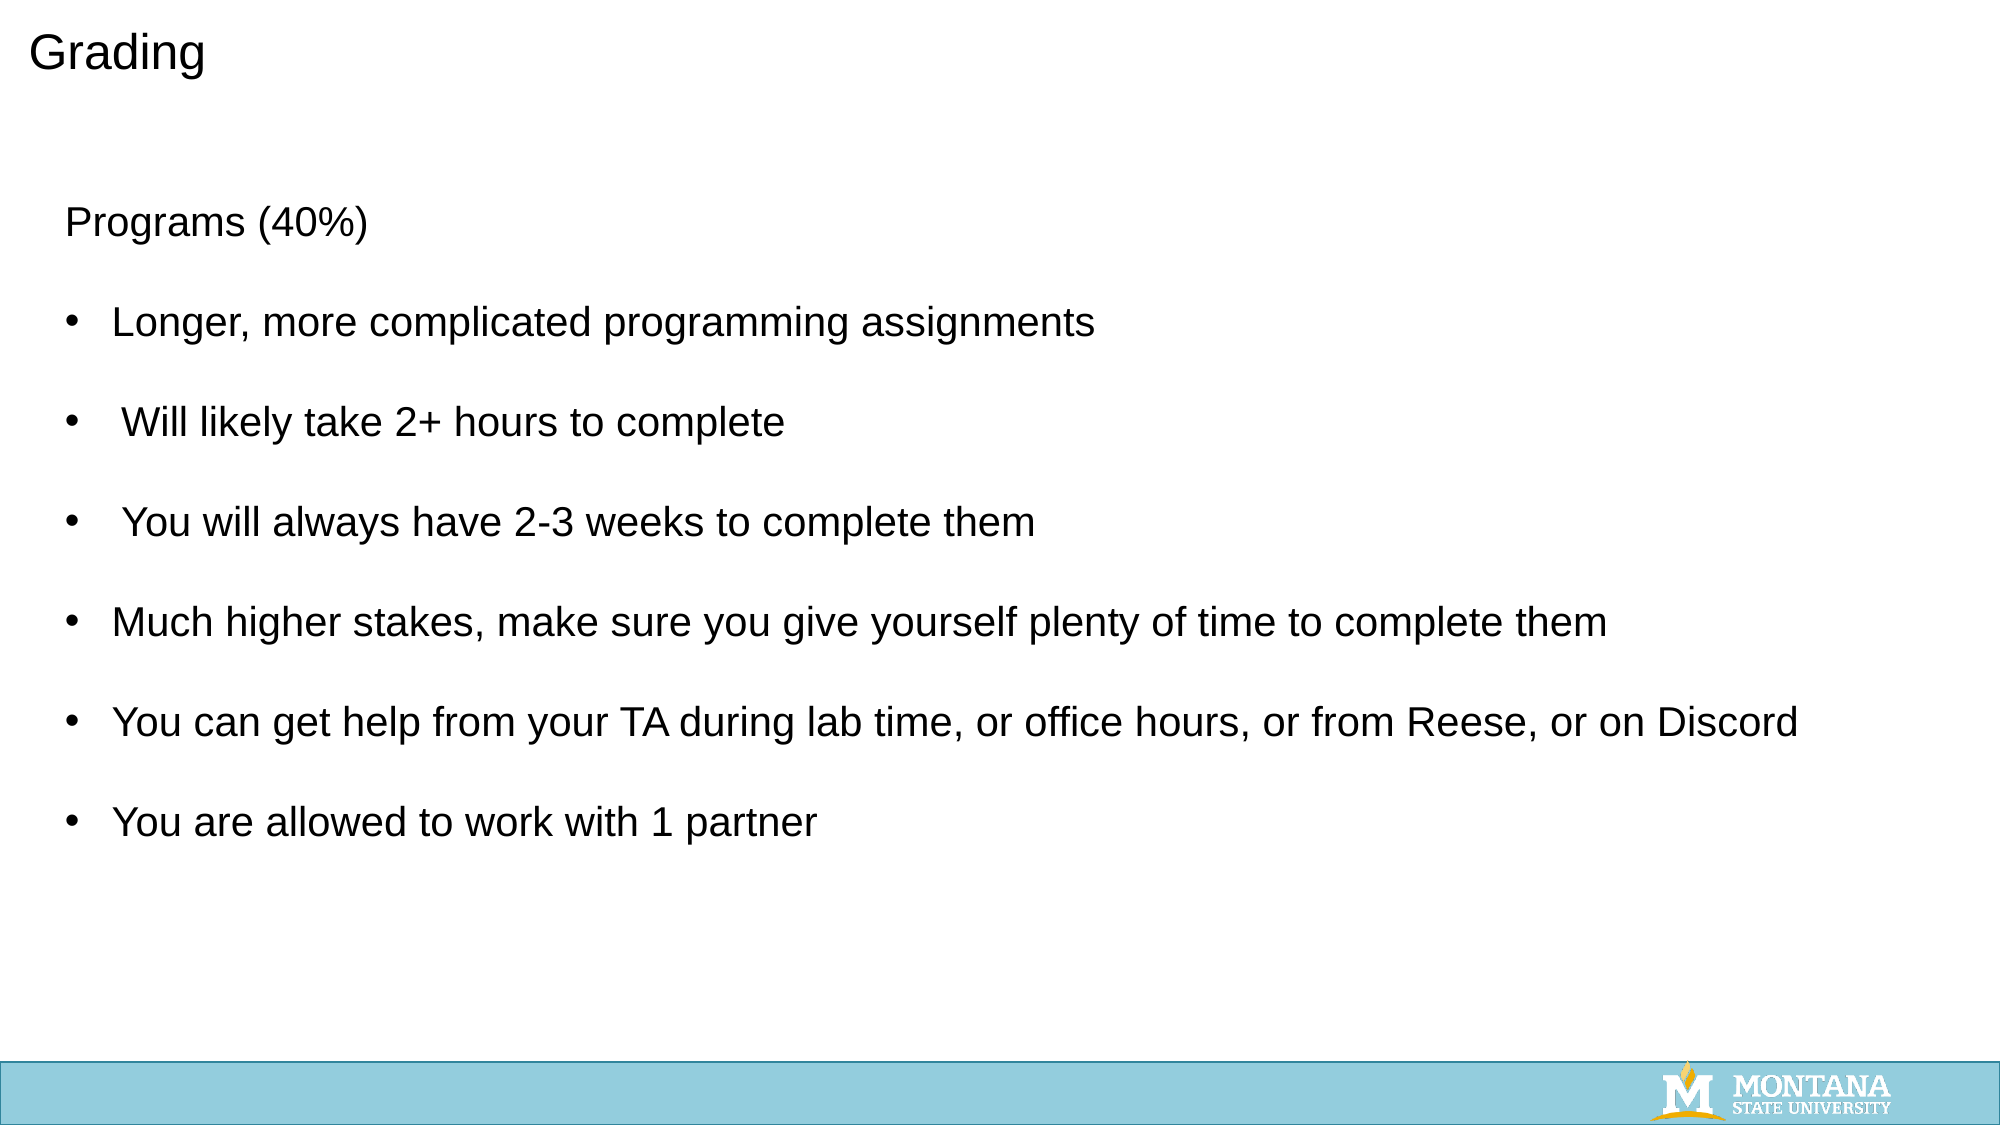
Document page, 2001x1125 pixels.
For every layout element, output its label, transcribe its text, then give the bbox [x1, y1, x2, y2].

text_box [0, 1060, 1647, 1125]
text_box Grading [13, 12, 222, 88]
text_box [1892, 1060, 2000, 1125]
text_box Programs (40%) Longer, more complicated programming assignments Will likely take 2+ hours to complete You will always have 2-3 weeks to complete them Much higher stakes, make sure you give yourself plenty of time to complete them You can get help from your TA during lab time, or office hours, or from Reese, or on Discord You are allowed to work with 1 partner [49, 187, 1971, 853]
picture [1649, 1060, 1892, 1122]
